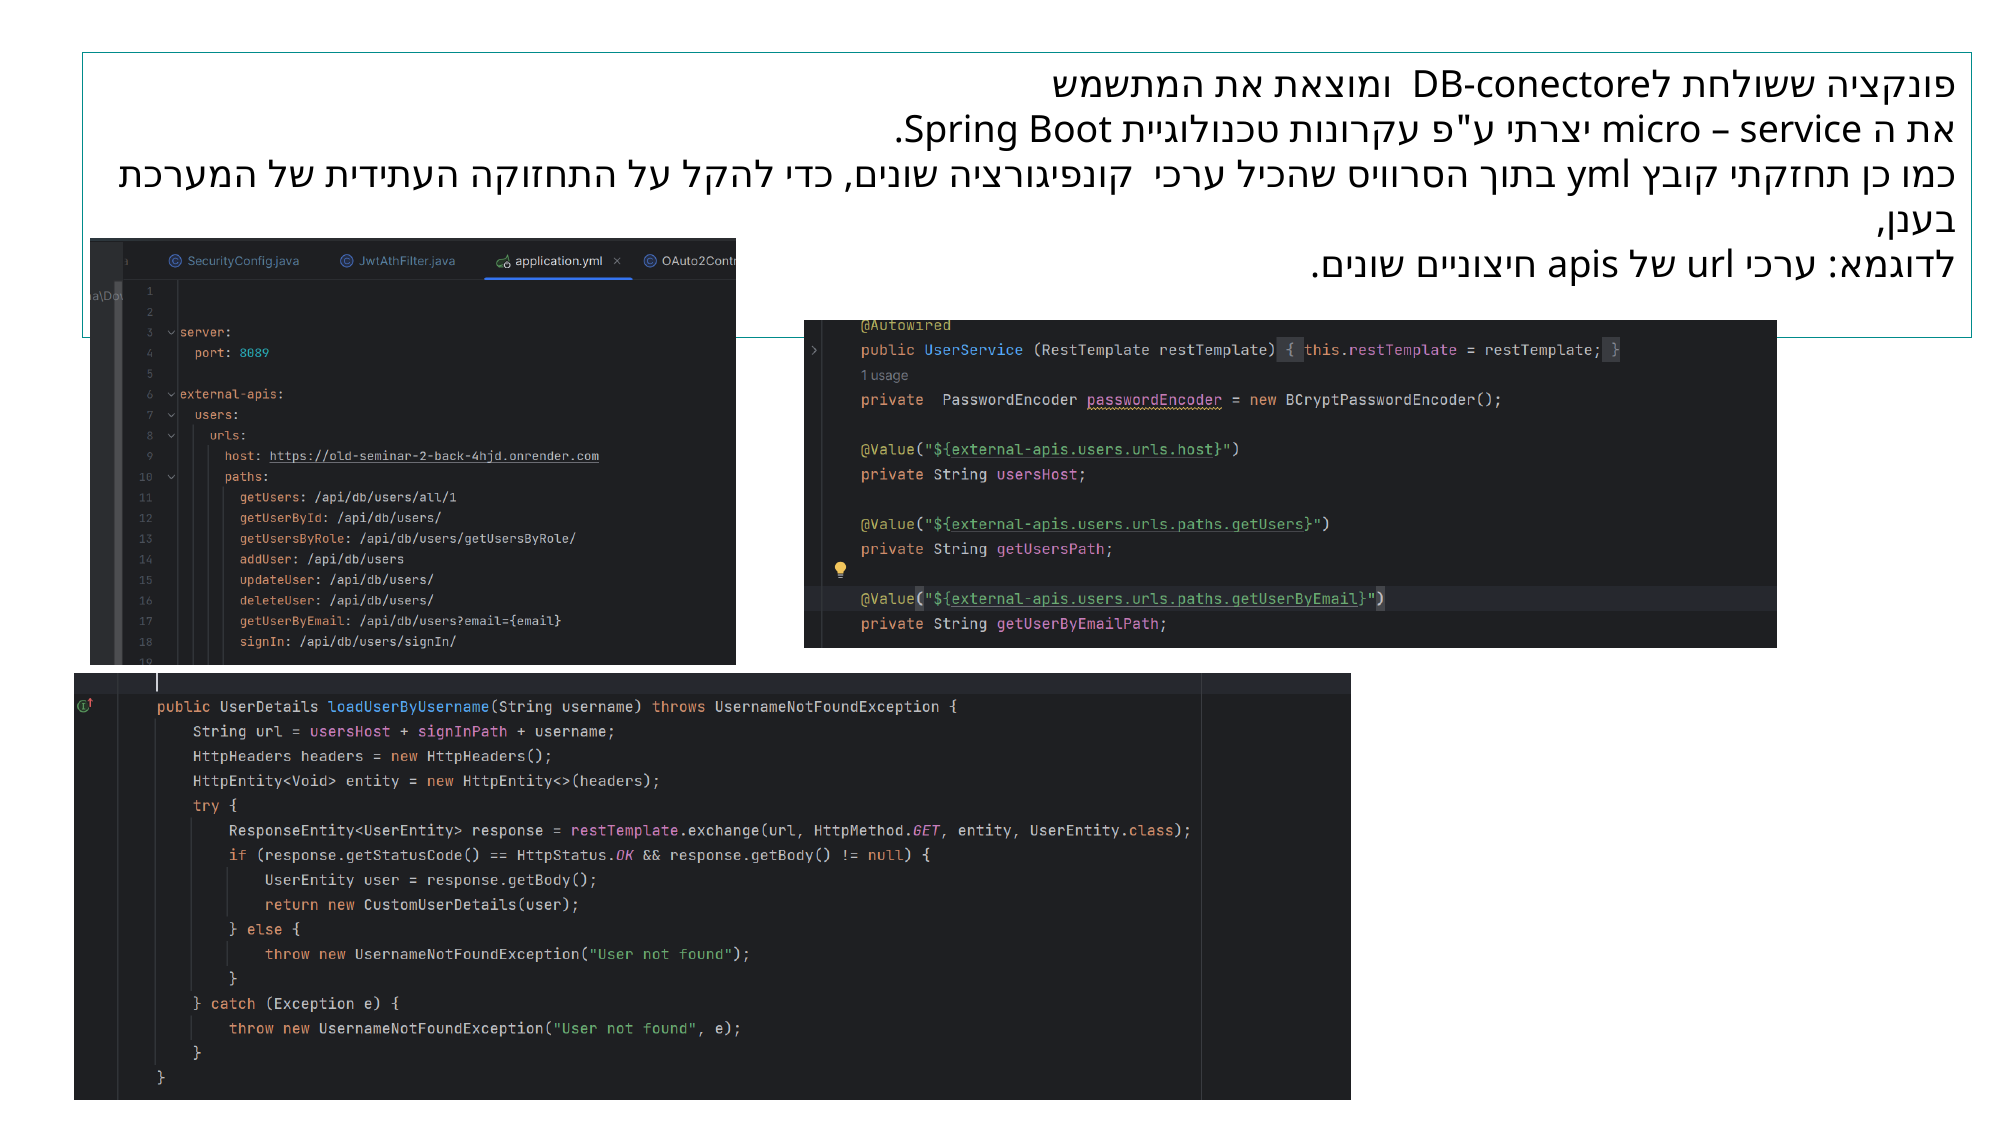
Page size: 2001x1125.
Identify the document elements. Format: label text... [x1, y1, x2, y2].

picture [73, 672, 1351, 1101]
text_box פונקציה ששולחת לDB-conectore ומוצאת את המתשמש את ה micro – service יצרתי ע"פ עקרונות טכנולוגיית Spring Boot. כמו כן תחזקתי קובץ yml בתוך הסרוויס שהכיל ערכי קונפיגורציה שונים, כדי להקל על התחזוקה העתידית של המערכת בענן, לדוגמא: ערכי url של apis חיצוניים שונים. [82, 52, 1972, 338]
picture [90, 237, 737, 665]
picture [804, 319, 1778, 649]
